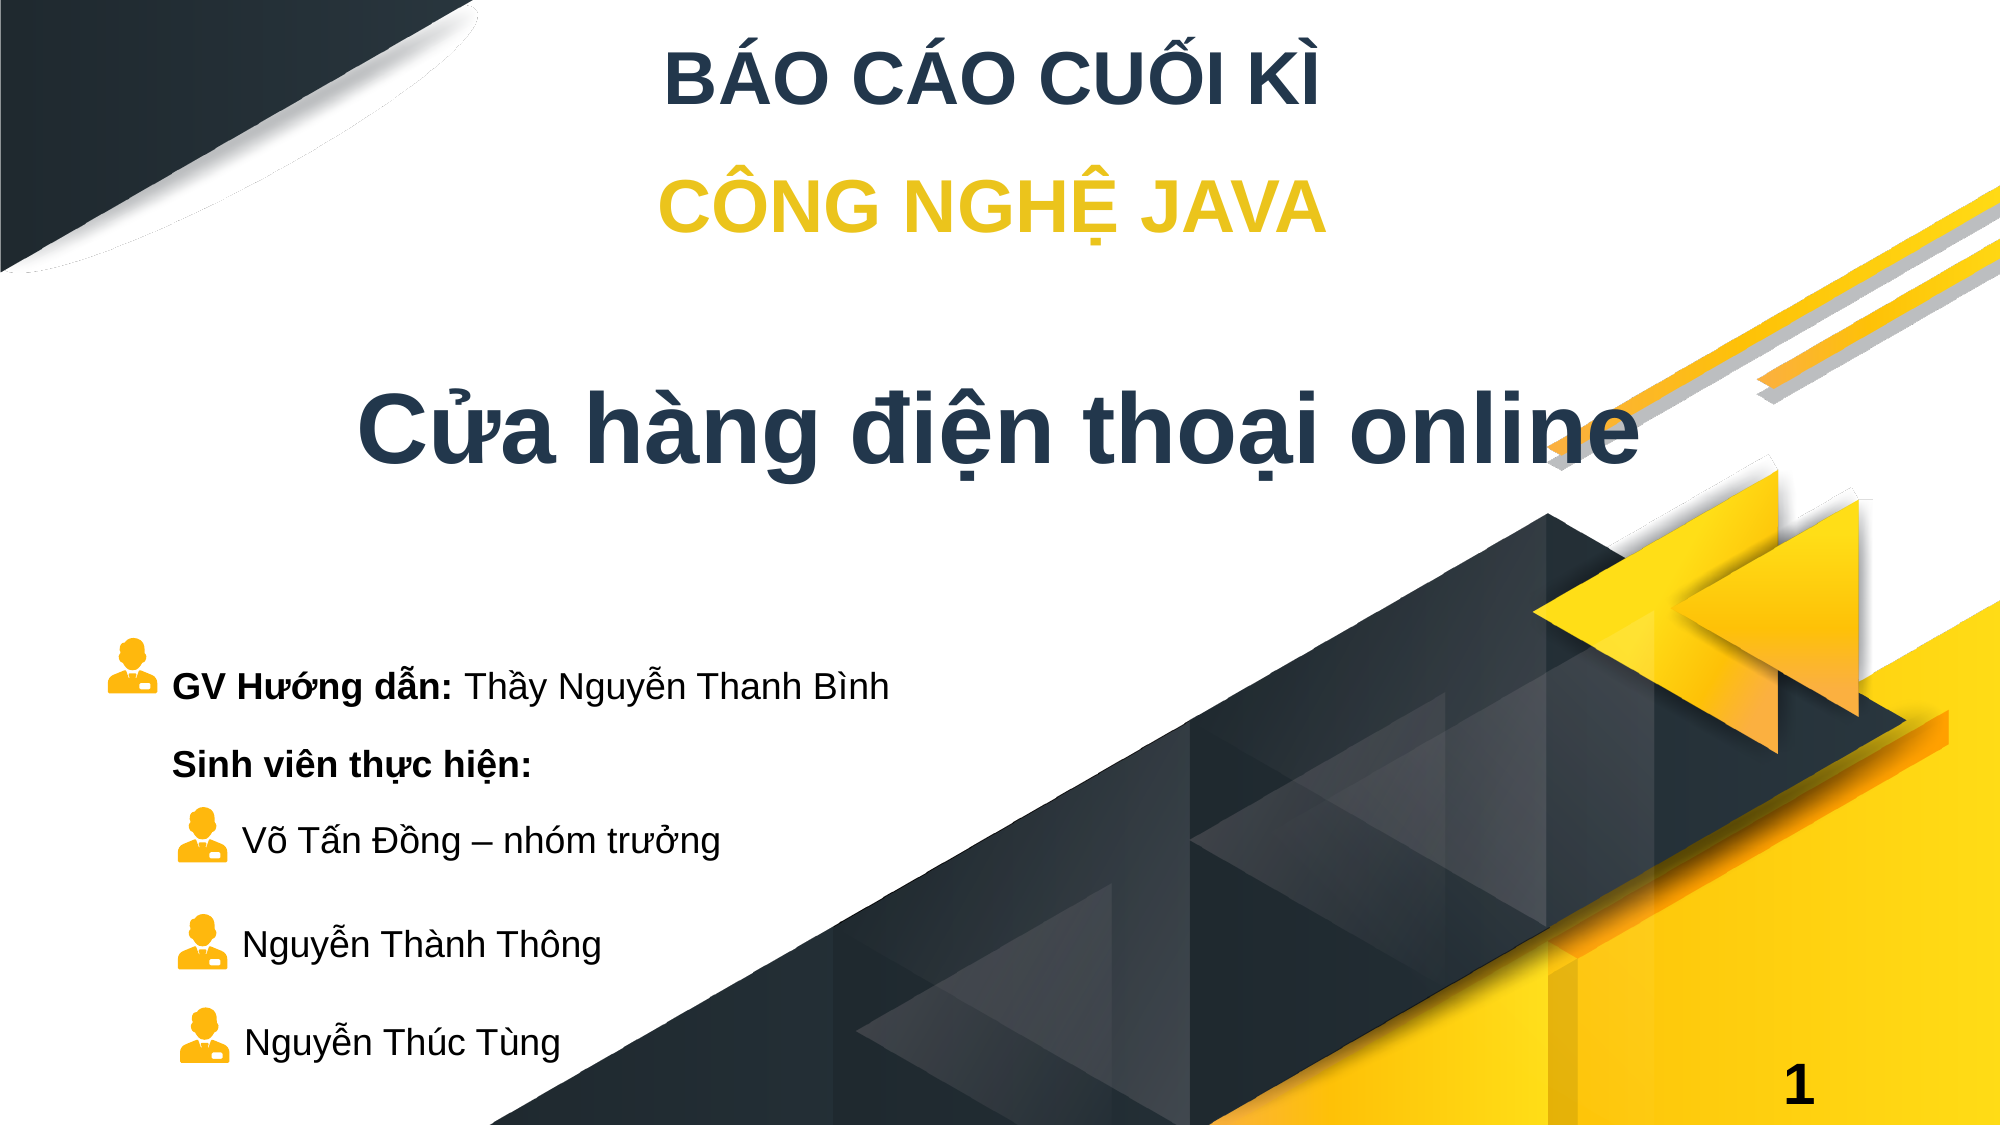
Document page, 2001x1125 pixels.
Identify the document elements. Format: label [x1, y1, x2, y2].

text_box [177, 913, 278, 974]
picture [0, 0, 2000, 1125]
text_box [107, 637, 207, 698]
text_box [179, 1007, 280, 1067]
text_box [177, 807, 278, 867]
